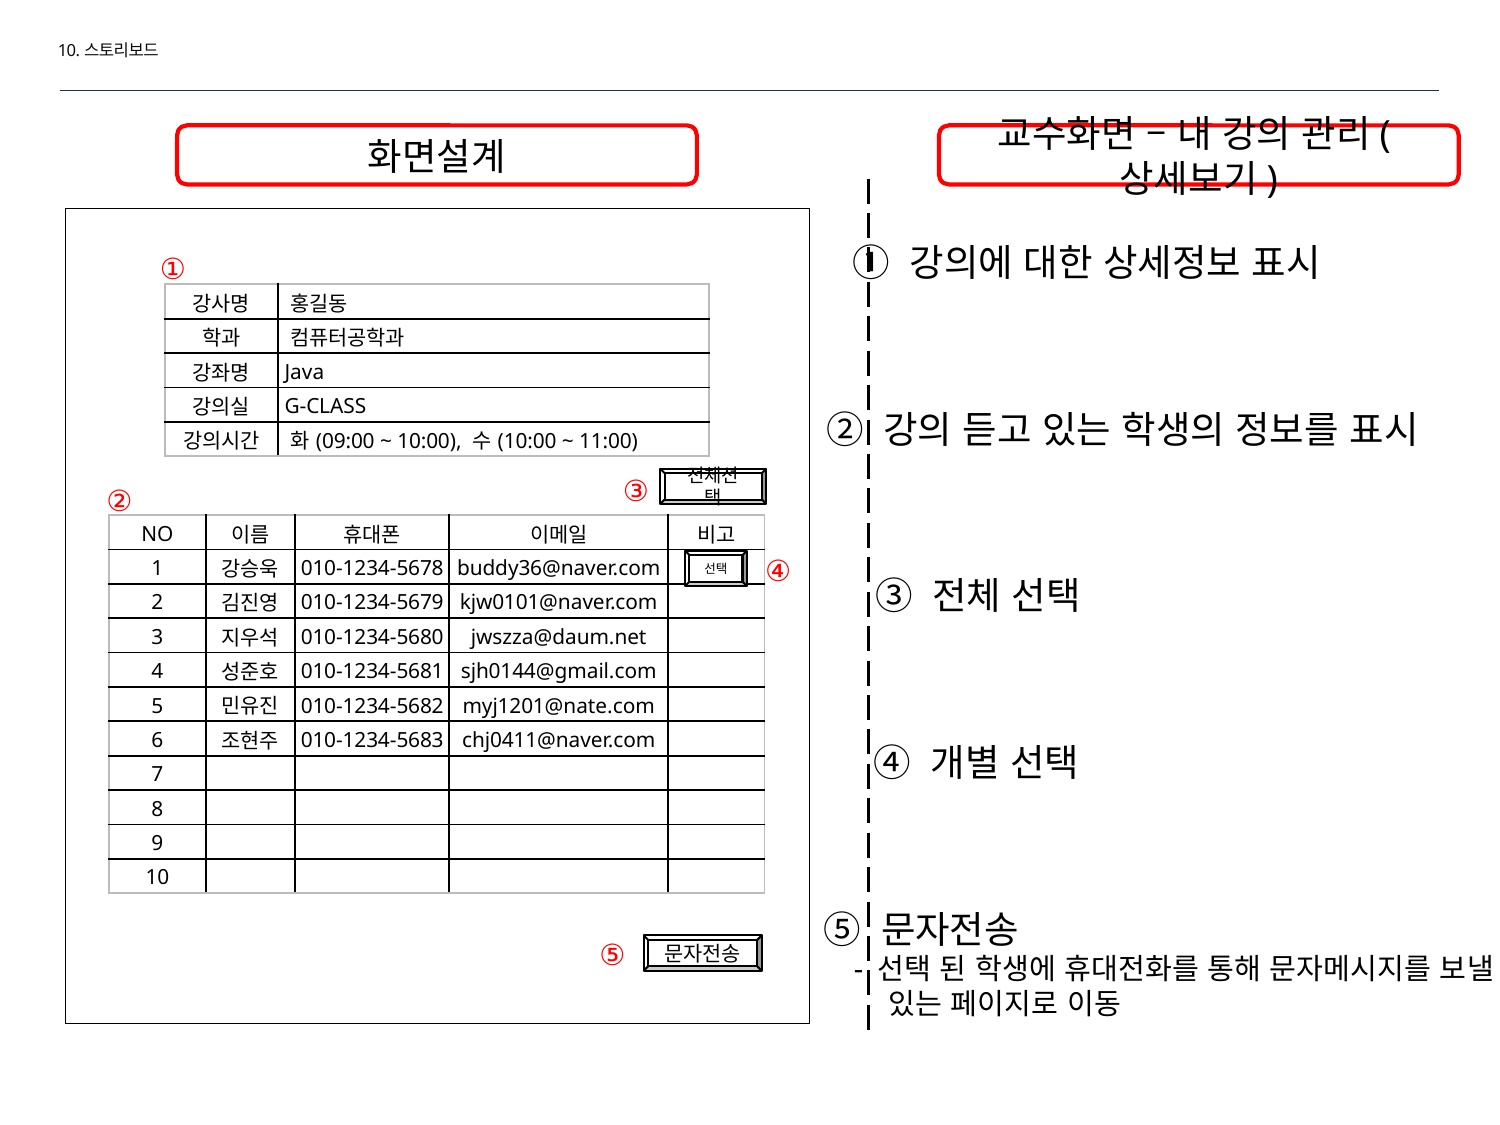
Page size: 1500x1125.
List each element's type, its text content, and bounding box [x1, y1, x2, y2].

table_cell [669, 722, 764, 755]
table_header 휴대폰 [296, 516, 448, 549]
text_box 문자전송 [642, 933, 764, 973]
table_cell 2 [110, 585, 205, 617]
table_cell [207, 791, 294, 824]
table_cell [450, 825, 667, 858]
table_cell [669, 860, 764, 892]
table_cell Java [279, 354, 708, 387]
text_box [63, 206, 811, 1025]
text_box ③ 전체 선택 [872, 564, 1096, 625]
text_box ④ 개별 선택 [872, 731, 1094, 792]
text_box ④ [750, 544, 805, 595]
table_header 이메일 [450, 516, 667, 549]
table_cell 9 [110, 825, 205, 858]
table_cell 김진영 [207, 585, 294, 617]
table_header 홍길동 [279, 285, 708, 318]
text_box ① [145, 243, 200, 293]
table_cell 010-1234-5681 [296, 653, 448, 686]
table_cell 지우석 [207, 619, 294, 652]
table_cell 5 [110, 688, 205, 720]
table_header 강사명 [166, 285, 277, 318]
text_box ① 강의에 대한 상세정보 표시 [838, 231, 864, 292]
table_header NO [110, 516, 205, 549]
table_cell 학과 [166, 320, 277, 352]
table_cell 010-1234-5680 [296, 619, 448, 652]
table_cell [450, 791, 667, 824]
table_cell [450, 860, 667, 892]
text_box 전체선택 [658, 467, 769, 506]
table_cell myj1201@nate.com [450, 688, 667, 720]
table_cell 010-1234-5683 [296, 722, 448, 755]
text_box 화면설계 [174, 123, 699, 187]
table_cell 강의시간 [166, 423, 277, 455]
table_cell 강승욱 [207, 550, 294, 583]
table_cell [669, 550, 683, 583]
table_cell [669, 653, 764, 686]
text_box ② 강의 듣고 있는 학생의 정보를 표시 [872, 398, 1434, 459]
table_cell 4 [110, 653, 205, 686]
table_cell buddy36@naver.com [450, 550, 667, 583]
text_box 선택 [683, 549, 749, 588]
text_box ③ [608, 464, 663, 515]
text_box ② [91, 474, 146, 525]
table_cell 컴퓨터공학과 [279, 320, 708, 352]
table_cell [669, 825, 764, 858]
text_box ③ 전체 선택 [860, 564, 864, 625]
table_cell 8 [110, 791, 205, 824]
table_cell 조현주 [207, 722, 294, 755]
text_box ④ 개별 선택 [858, 731, 864, 792]
table_cell [207, 825, 294, 858]
table_cell chj0411@naver.com [450, 722, 667, 755]
table_cell 3 [110, 619, 205, 652]
table_cell [296, 791, 448, 824]
table_cell [207, 757, 294, 789]
table_header 이름 [207, 516, 294, 549]
table_cell [207, 860, 294, 892]
table_cell 010-1234-5678 [296, 550, 448, 583]
table_cell [669, 688, 764, 720]
table_cell [450, 757, 667, 789]
table_cell [296, 825, 448, 858]
text_box 교수화면 – 내 강의 관리(상세보기) [936, 123, 1461, 187]
table_cell 민유진 [207, 688, 294, 720]
table_cell [669, 757, 764, 789]
text_box 10.스토리보드 [43, 31, 303, 67]
table_cell G-CLASS [279, 388, 708, 421]
table_cell 강좌명 [166, 354, 277, 387]
table_cell sjh0144@gmail.com [450, 653, 667, 686]
table_cell 10 [110, 860, 205, 892]
table_cell jwszza@daum.net [450, 619, 667, 652]
table_cell [669, 791, 764, 824]
table_cell kjw0101@naver.com [450, 585, 667, 617]
text_box ② 강의 듣고 있는 학생의 정보를 표시 [811, 398, 864, 459]
table_cell 성준호 [207, 653, 294, 686]
table_cell [296, 757, 448, 789]
table_cell [669, 585, 764, 617]
table_cell 화(09:00 ~ 10:00), 수(10:00 ~ 11:00) [279, 423, 708, 455]
table_cell 1 [110, 550, 205, 583]
text_box ⑤ 문자전송 - 선택 된 학생에 휴대전화를 통해 문자메시지를 보낼 수 있는 페이지로 이동 [872, 898, 1500, 1028]
text_box ⑤ 문자전송 - 선택 된 학생에 휴대전화를 통해 문자메시지를 보낼 수 있는 페이지로 이동 [809, 898, 864, 1028]
table_cell 강의실 [166, 388, 277, 421]
table_cell [669, 619, 764, 652]
table_cell 010-1234-5679 [296, 585, 448, 617]
table_cell 010-1234-5682 [296, 688, 448, 720]
table_cell 6 [110, 722, 205, 755]
table_cell [296, 860, 448, 892]
table_header 비고 [669, 516, 764, 549]
text_box ⑤ [584, 928, 639, 979]
text_box ① 강의에 대한 상세정보 표시 [872, 231, 1336, 292]
table_cell 7 [110, 757, 205, 789]
